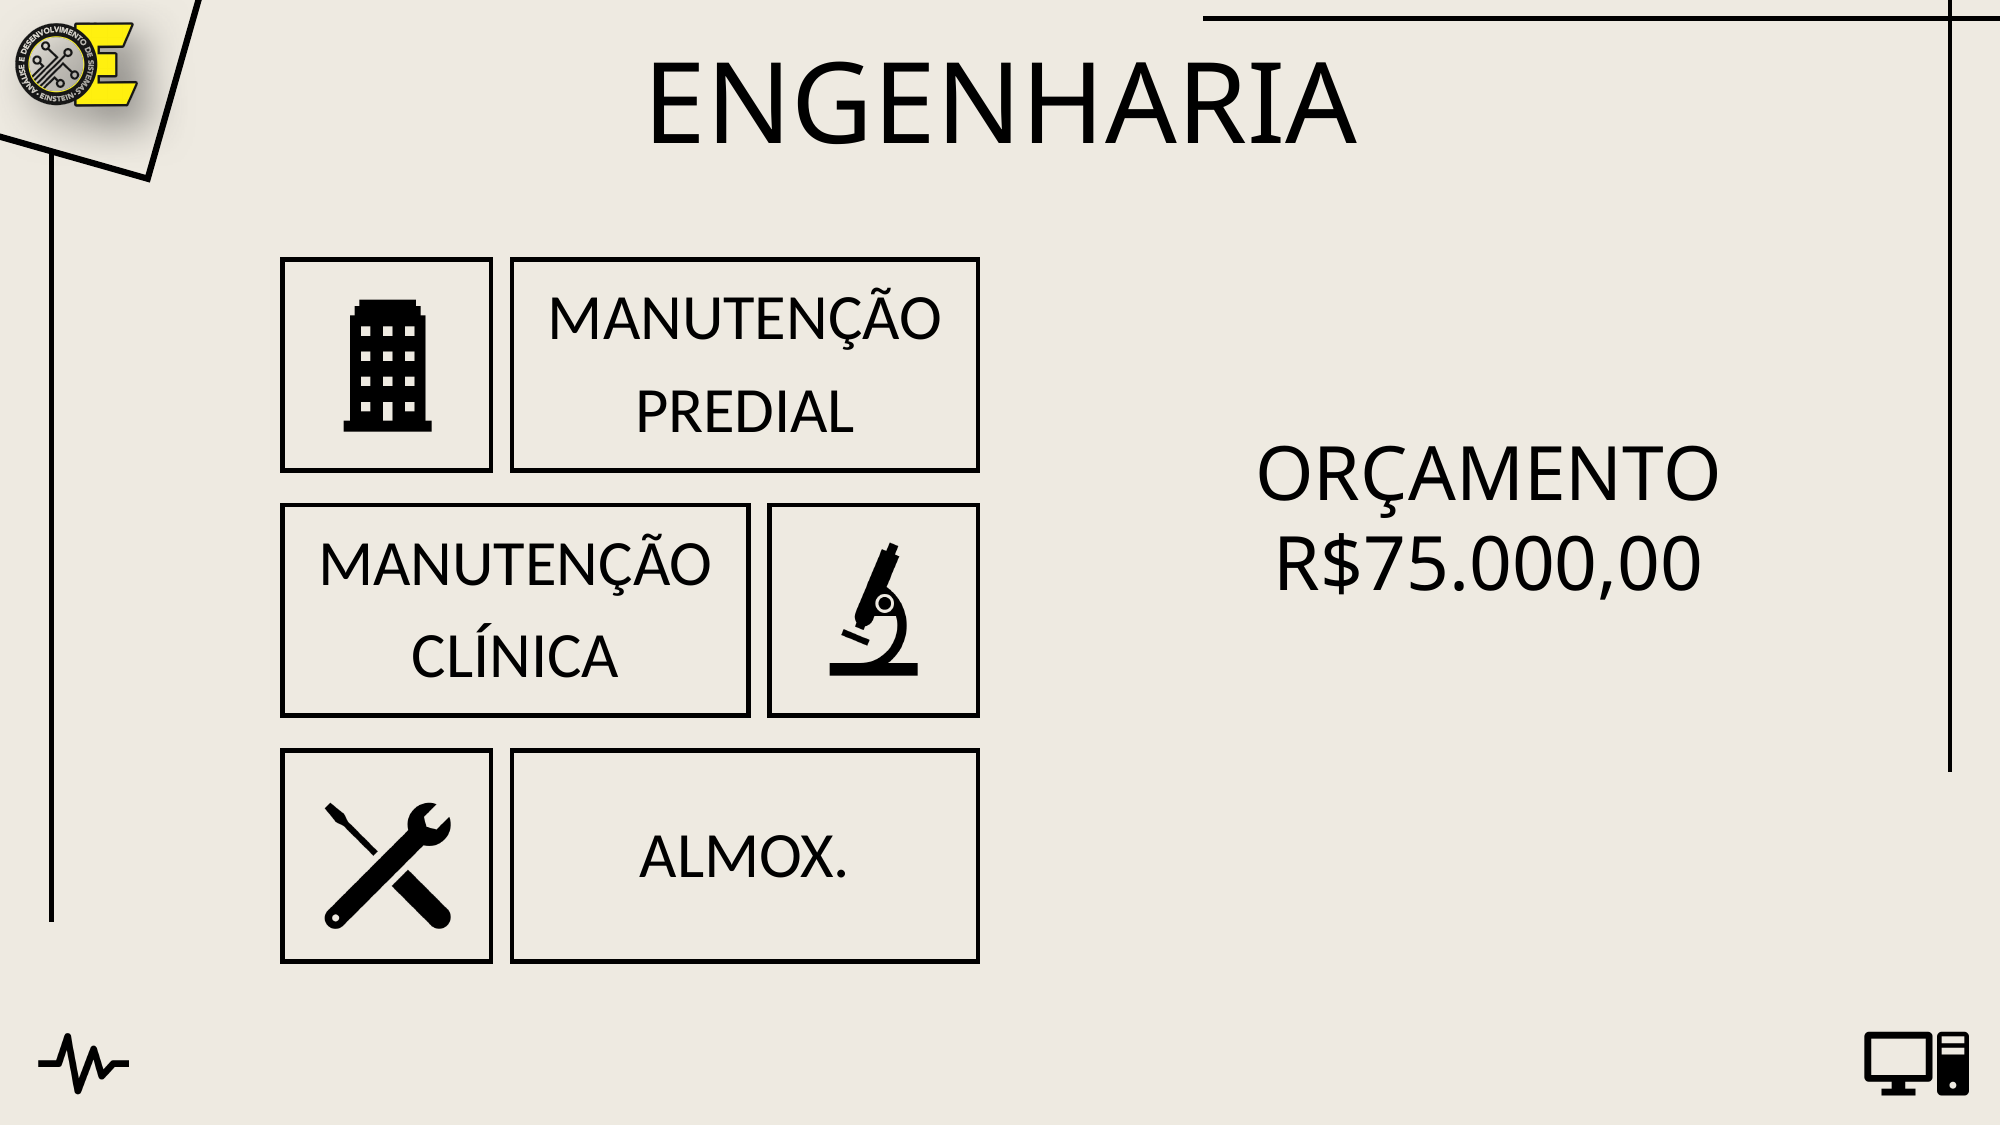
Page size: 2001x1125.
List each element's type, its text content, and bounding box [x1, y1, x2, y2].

picture [312, 790, 463, 941]
picture [1862, 1009, 1971, 1118]
text_box [0, 0, 200, 180]
title ENGENHARIA [419, 18, 1582, 197]
picture [29, 1009, 138, 1118]
text_box ORÇAMENTO R$75.000,00 [1143, 418, 1835, 704]
picture [15, 7, 138, 130]
picture [312, 290, 463, 441]
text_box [203, 259, 1058, 962]
picture [798, 534, 949, 685]
